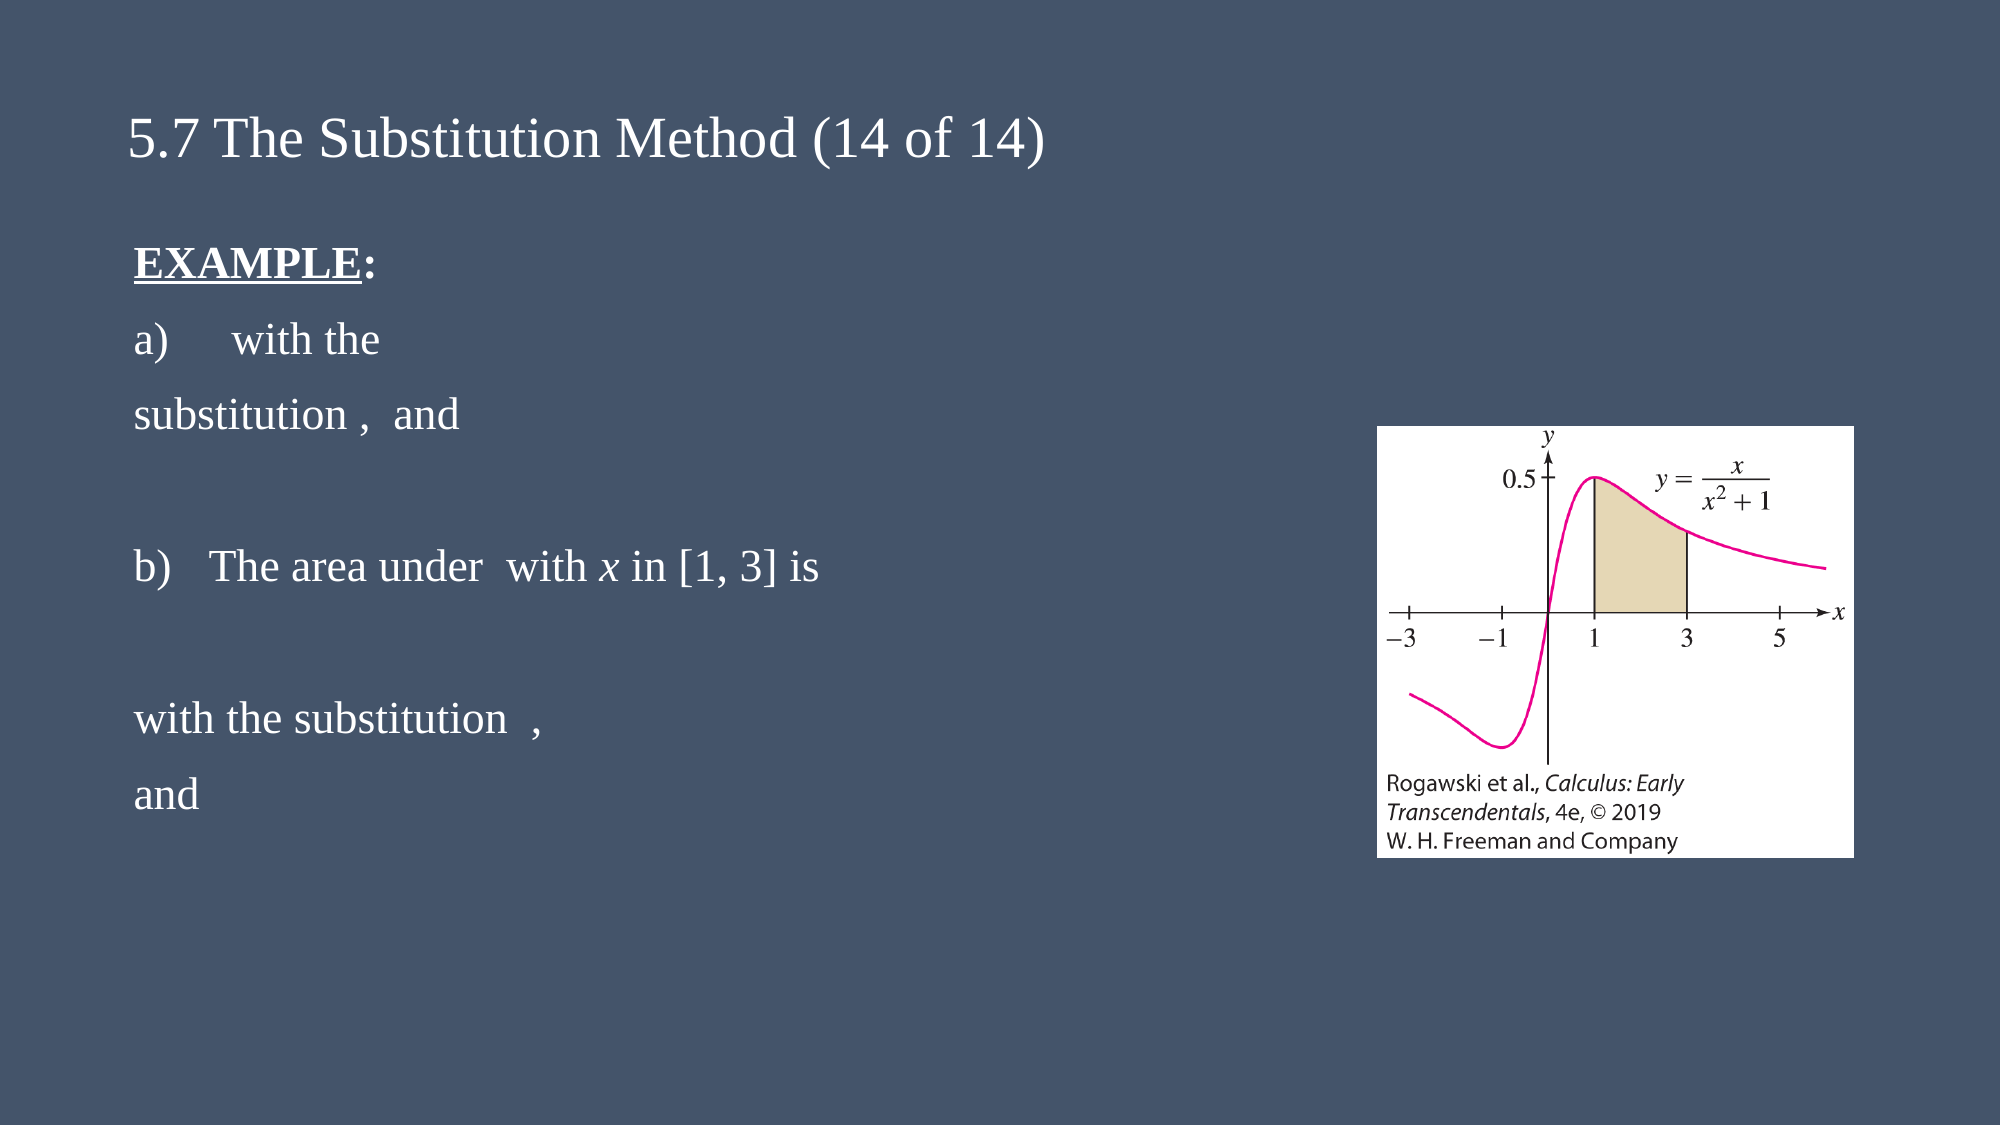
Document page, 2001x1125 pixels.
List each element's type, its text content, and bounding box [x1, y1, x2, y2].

picture [1377, 425, 1854, 858]
title 5.7 The Substitution Method (14 of 14) [112, 99, 1775, 203]
